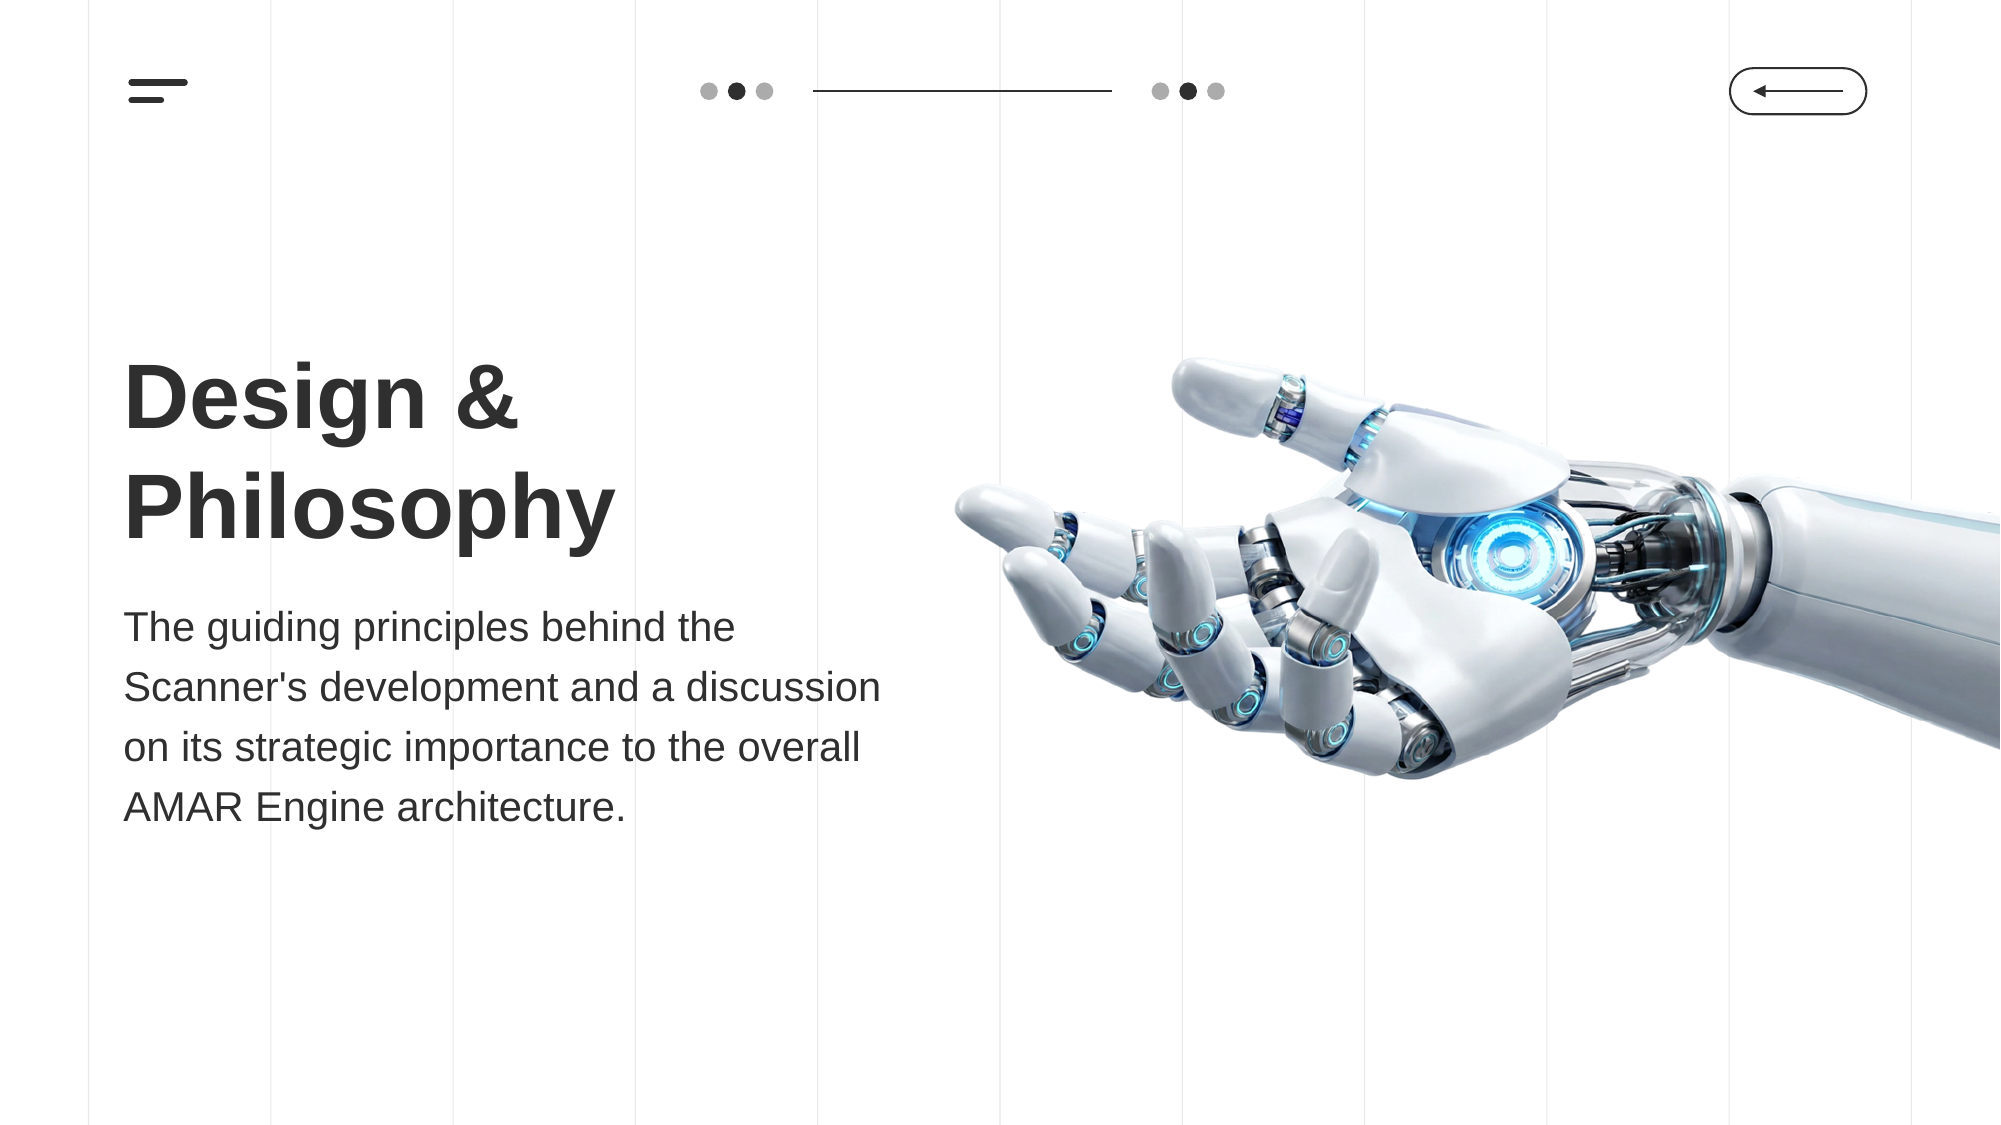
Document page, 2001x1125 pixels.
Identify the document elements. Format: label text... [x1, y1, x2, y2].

picture [945, 339, 2000, 790]
list The guiding principles behind the Scanner's development and a discussion on its strategic importance to the overall AMAR Engine architecture. [108, 582, 913, 835]
title Design & Philosophy [108, 288, 913, 565]
